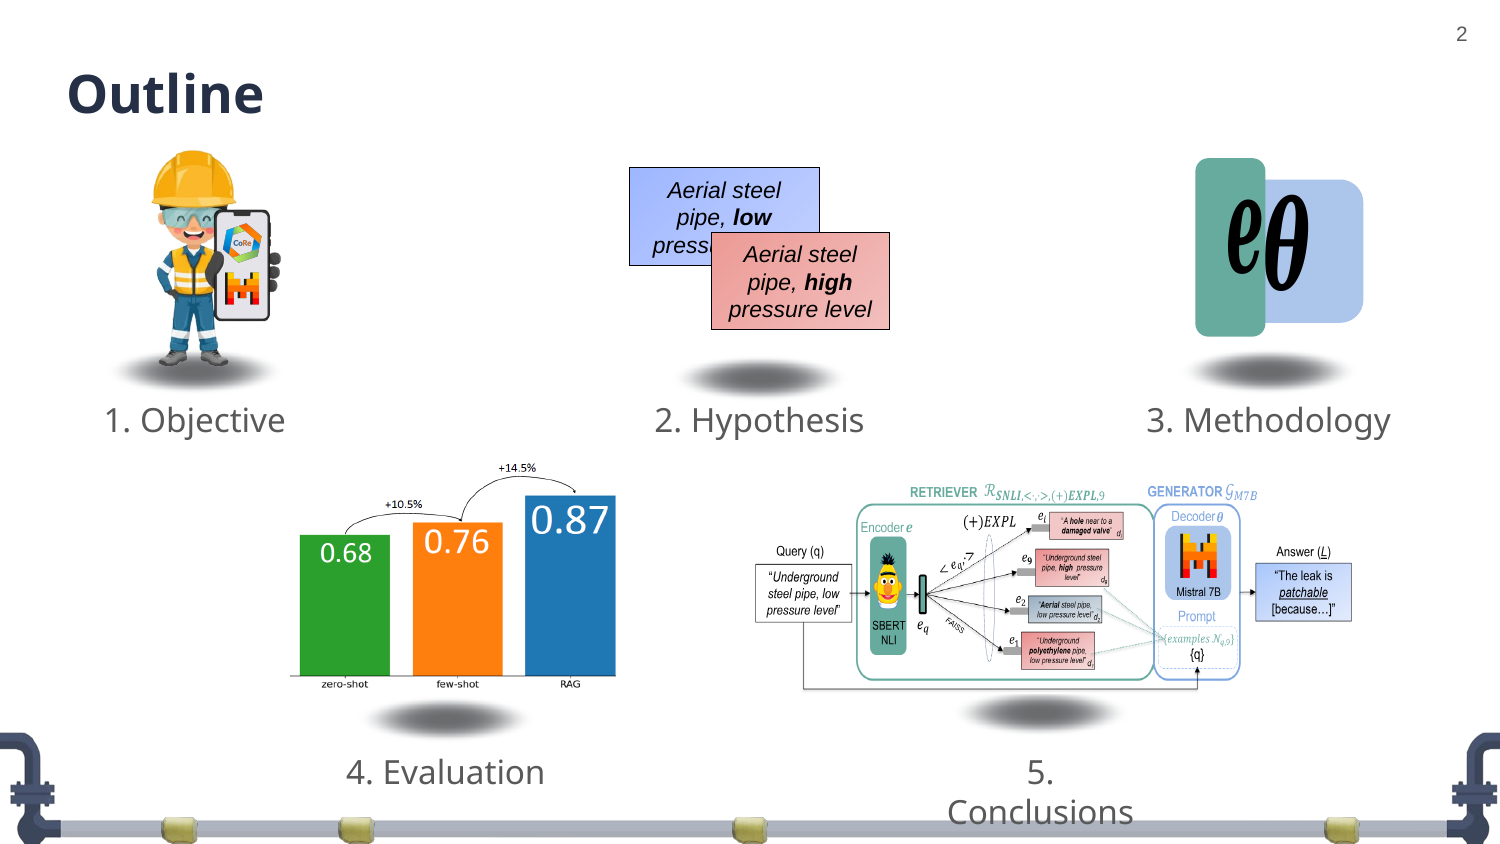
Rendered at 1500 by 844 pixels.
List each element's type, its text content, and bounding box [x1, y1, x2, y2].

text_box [328, 705, 564, 812]
picture [749, 480, 1353, 694]
text_box Aerial steel pipe, high pressure level [711, 232, 890, 330]
text_box [1266, 177, 1366, 325]
title Outline [51, 45, 1449, 140]
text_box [77, 382, 313, 460]
text_box [1195, 158, 1266, 337]
picture [1038, 812, 1047, 822]
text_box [1123, 346, 1415, 460]
picture [1082, 812, 1092, 822]
picture [972, 812, 982, 822]
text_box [635, 352, 884, 460]
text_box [57, 140, 376, 373]
slide_number 2 [1392, 1, 1483, 66]
picture [0, 695, 1500, 844]
text_box Aerial steel pipe, low pressure level [629, 167, 820, 266]
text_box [914, 702, 1167, 812]
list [289, 459, 617, 696]
